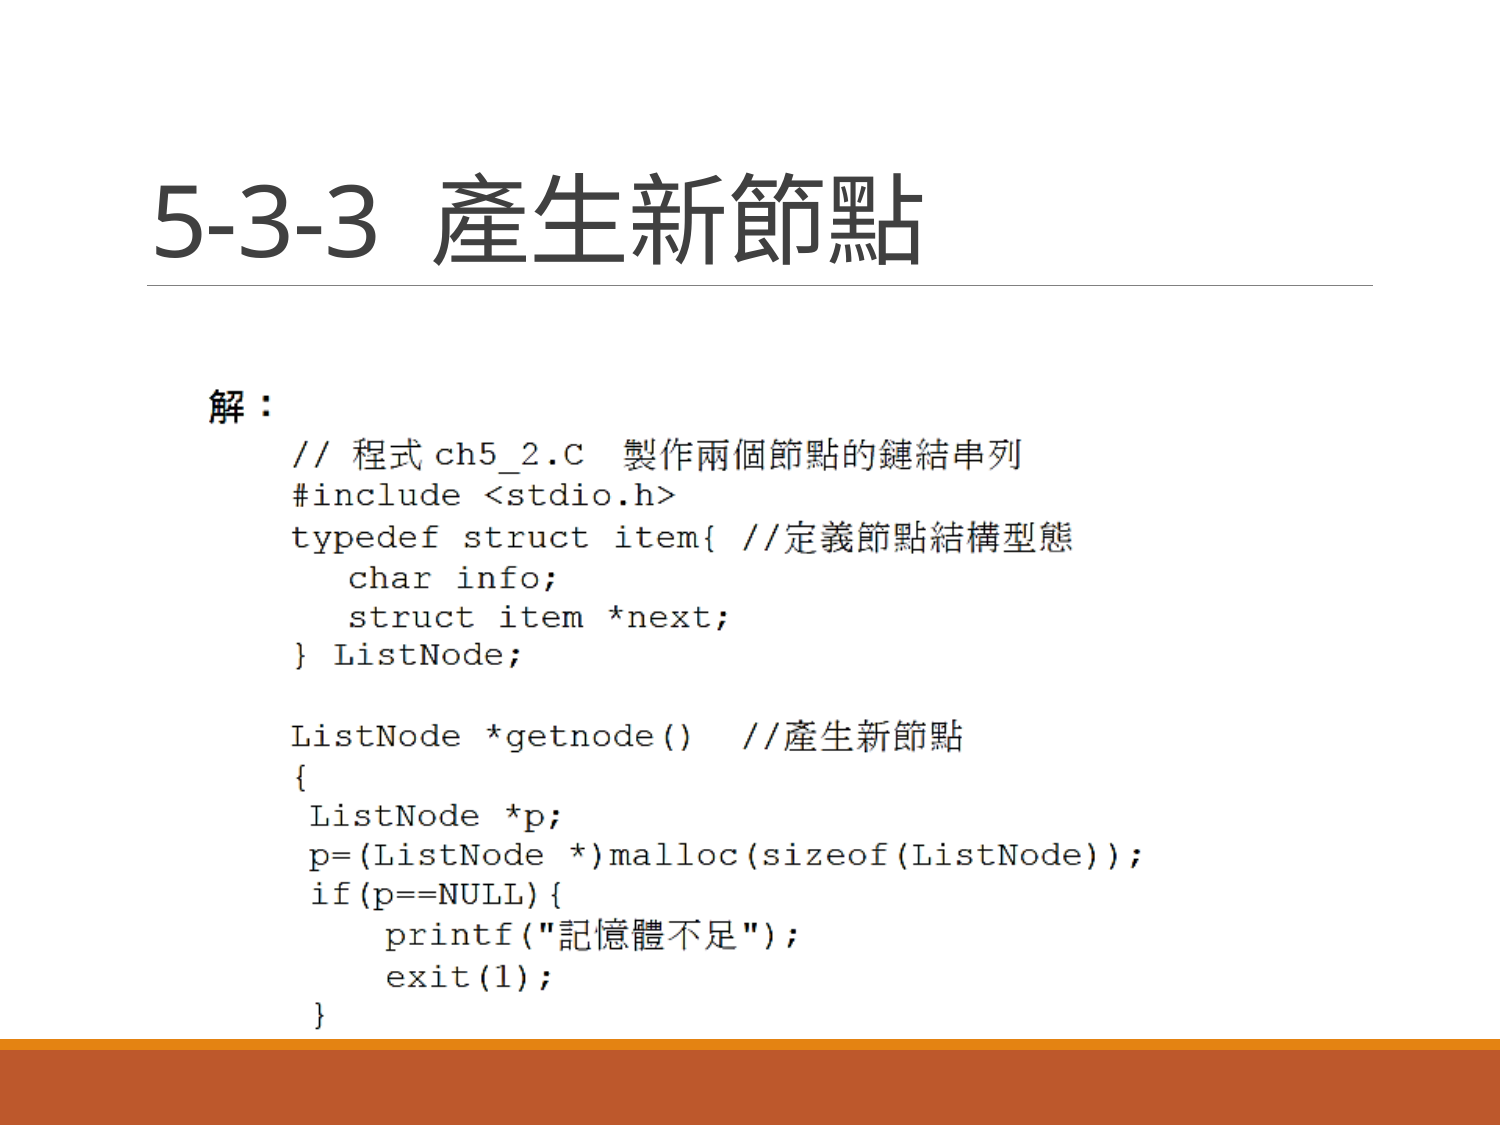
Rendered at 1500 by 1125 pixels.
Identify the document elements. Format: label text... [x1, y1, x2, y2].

title 5-3-3 產生新節點 [135, 47, 1373, 285]
picture [172, 384, 1328, 1032]
